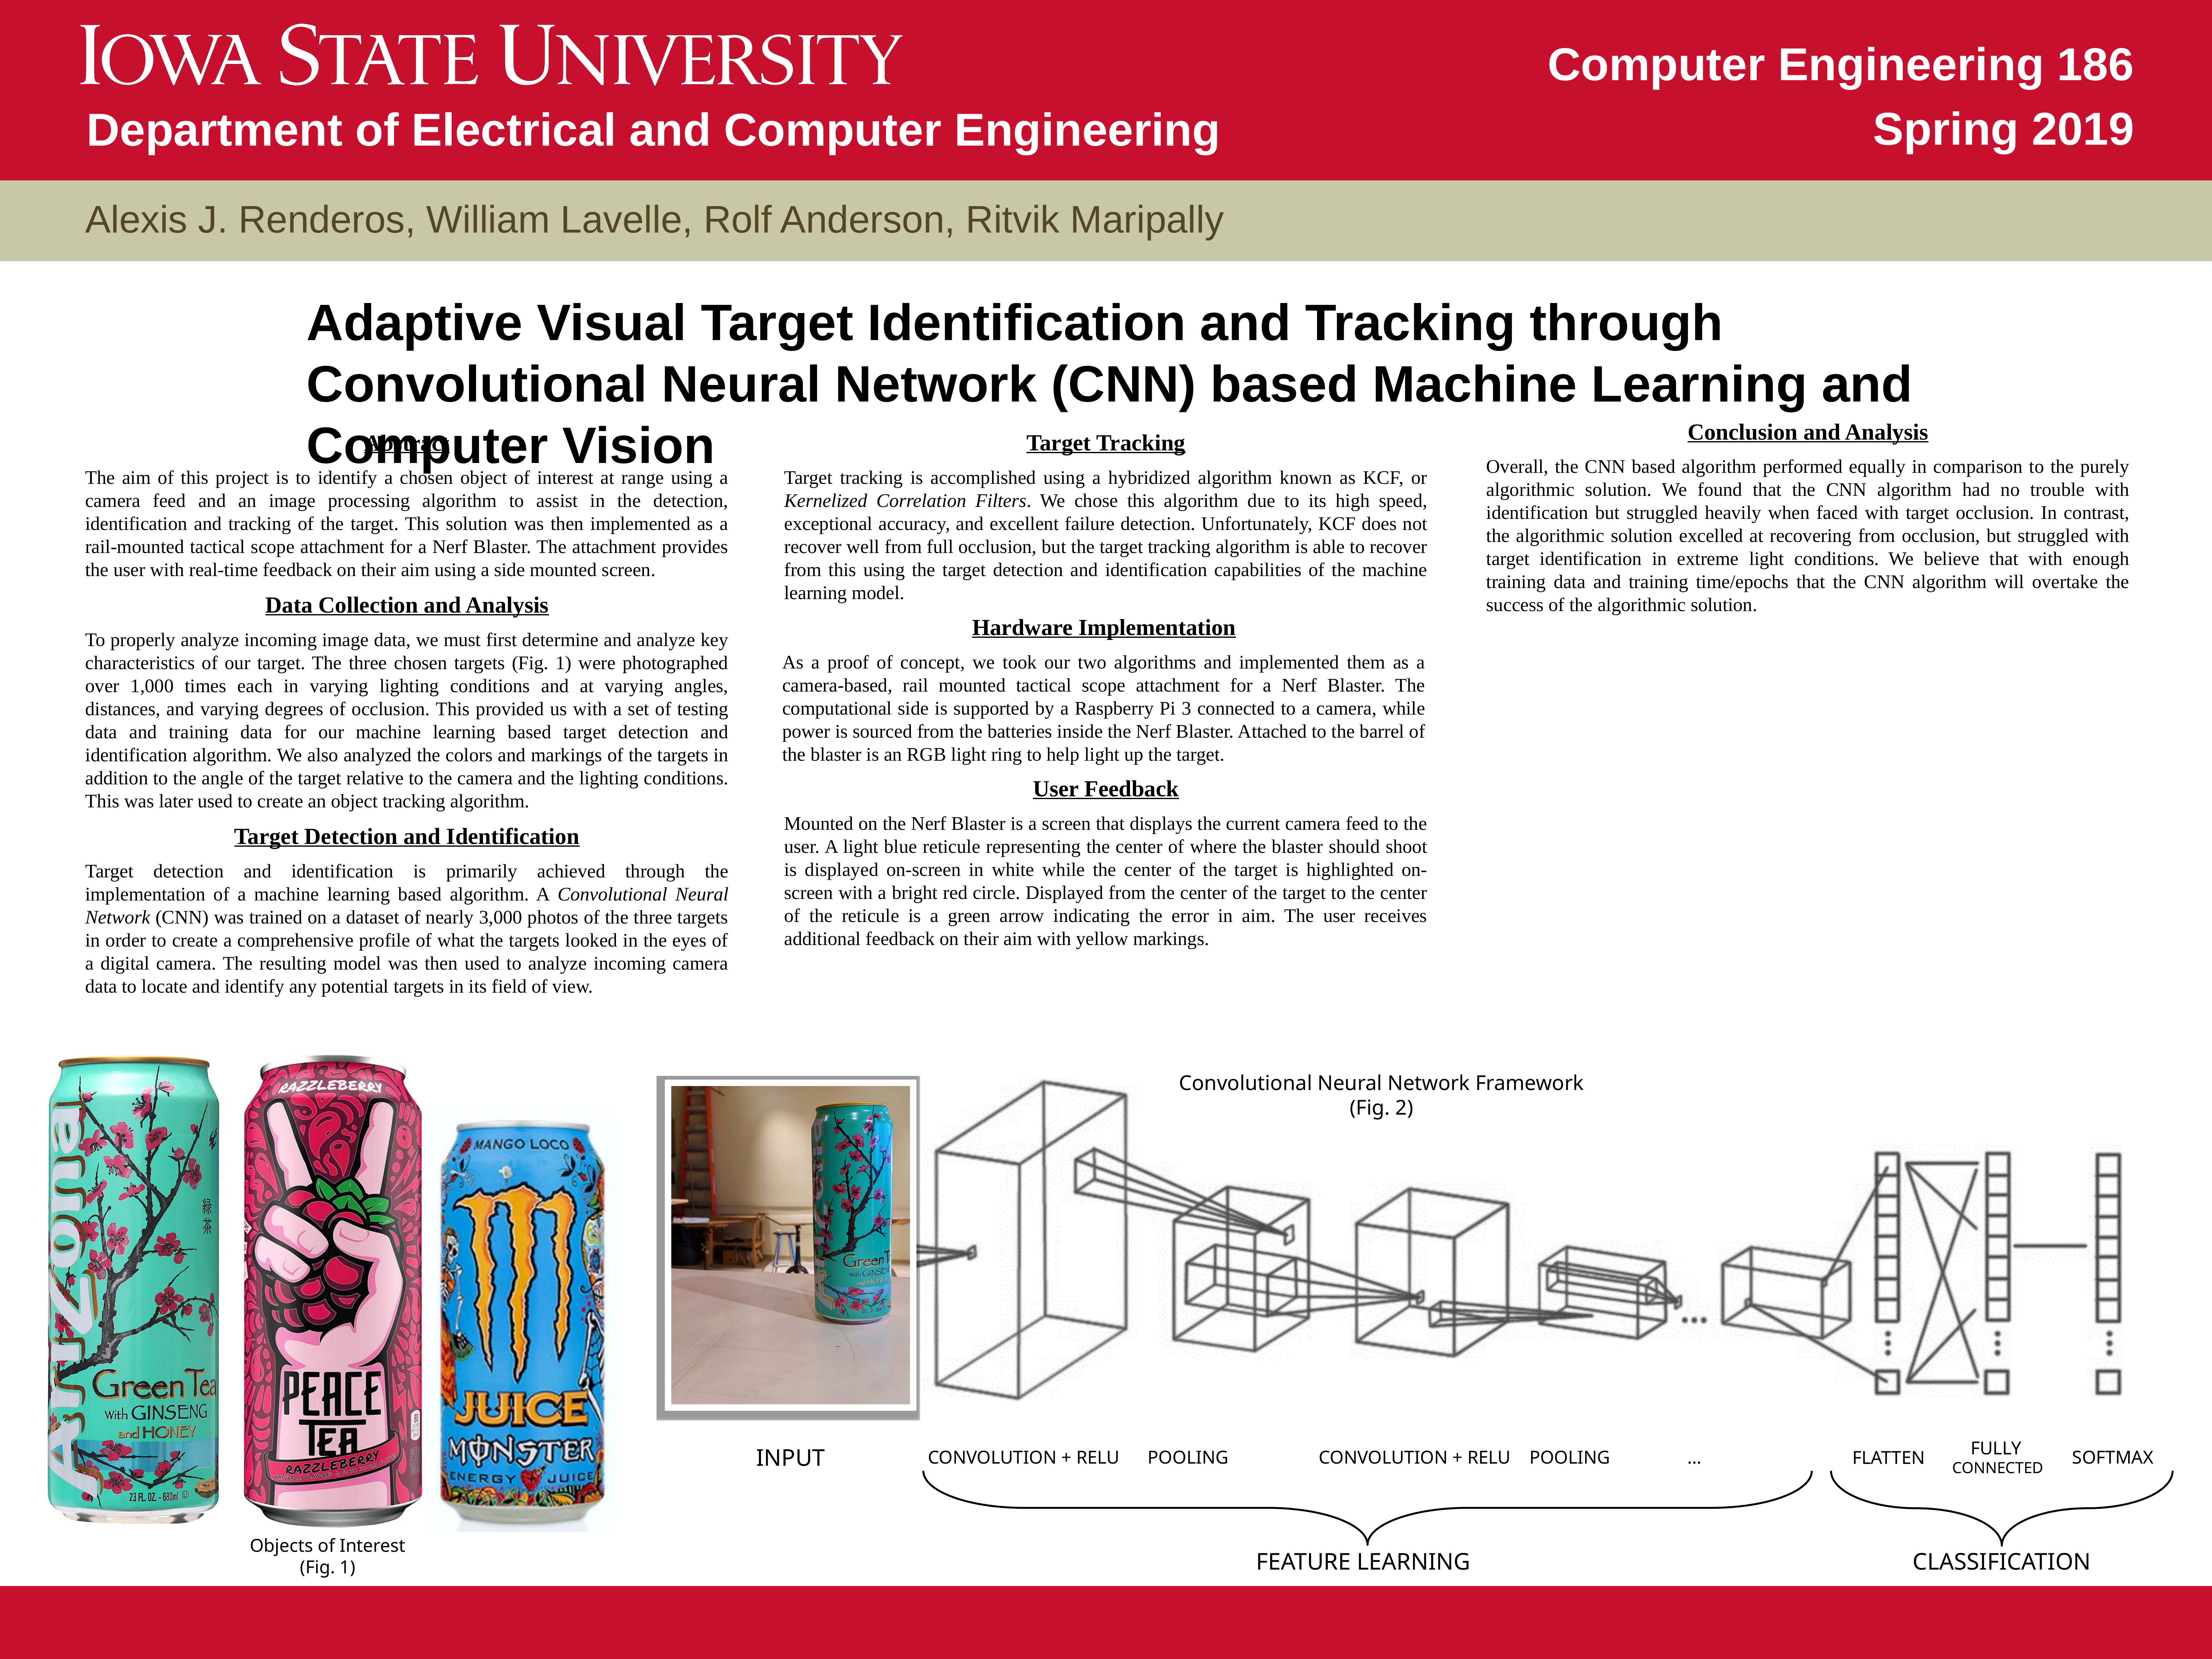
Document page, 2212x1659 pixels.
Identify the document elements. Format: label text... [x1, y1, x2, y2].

text_box Objects of Interest (Fig. 1) [38, 1532, 617, 1579]
text_box Target Tracking Target tracking is accomplished using a hybridized algorithm known as KCF, or Kernelized Correlation Filters. We chose this algorithm due to its high speed, exceptional accuracy, and excellent failure detection. Unfortunately, KCF does not recover well from full occlusion, but the target tracking algorithm is able to recover from this using the target detection and identification capabilities of the machine learning model. [779, 425, 1433, 606]
text_box FEATURE LEARNING [923, 1544, 1804, 1577]
text_box Conclusion and Analysis Overall, the CNN based algorithm performed equally in comparison to the purely algorithmic solution. We found that the CNN algorithm had no trouble with identification but struggled heavily when faced with target occlusion. In contrast, the algorithmic solution excelled at recovering from occlusion, but struggled with target identification in extreme light conditions. We believe that with enough training data and training time/epochs that the CNN algorithm will overtake the success of the algorithmic solution. [1481, 414, 2135, 618]
text_box CONVOLUTION + RELU POOLING [923, 1443, 1314, 1470]
text_box Computer Engineering 186 Spring 2019 [1231, 45, 2139, 155]
text_box [1831, 1471, 2173, 1544]
text_box Department of Electrical and Computer Engineering [82, 97, 1226, 158]
text_box SOFTMAX [2067, 1443, 2163, 1470]
text_box Data Collection and Analysis To properly analyze incoming image data, we must first determine and analyze key characteristics of our target. The three chosen targets (Fig. 1) were photographed over 1,000 times each in varying lighting conditions and at varying angles, distances, and varying degrees of occlusion. This provided us with a set of testing data and training data for our machine learning based target detection and identification algorithm. We also analyzed the colors and markings of the targets in addition to the angle of the target relative to the camera and the lighting conditions. This was later used to create an object tracking algorithm. [80, 587, 734, 814]
text_box INPUT [671, 1440, 910, 1473]
picture [234, 1053, 617, 1532]
text_box Convolutional Neural Network Framework (Fig. 2) [1095, 1067, 1669, 1077]
text_box CLASSIFICATION [1831, 1544, 2173, 1577]
text_box Abstract The aim of this project is to identify a chosen object of interest at range using a camera feed and an image processing algorithm to assist in the detection, identification and tracking of the target. This solution was then implemented as a rail-mounted tactical scope attachment for a Nerf Blaster. The attachment provides the user with real-time feedback on their aim using a side mounted screen. [80, 425, 733, 582]
text_box Hardware Implementation As a proof of concept, we took our two algorithms and implemented them as a camera-based, rail mounted tactical scope attachment for a Nerf Blaster. The computational side is supported by a Raspberry Pi 3 connected to a camera, while power is sourced from the batteries inside the Nerf Blaster. Attached to the barrel of the blaster is an RGB light ring to help light up the target. [778, 610, 1430, 767]
picture [80, 24, 903, 85]
text_box User Feedback Mounted on the Nerf Blaster is a screen that displays the current camera feed to the user. A light blue reticule representing the center of where the blaster should shoot is displayed on-screen in white while the center of the target is highlighted on-screen with a bright red circle. Displayed from the center of the target to the center of the reticule is a green arrow indicating the error in aim. The user receives additional feedback on their aim with yellow markings. [779, 771, 1433, 951]
text_box FLATTEN [1848, 1444, 1934, 1470]
text_box FULLY CONNECTED [1902, 1434, 2094, 1479]
text_box Target Detection and Identification Target detection and identification is primarily achieved through the implementation of a machine learning based algorithm. A Convolutional Neural Network (CNN) was trained on a dataset of nearly 3,000 photos of the three targets in order to create a comprehensive profile of what the targets looked in the eyes of a digital camera. The resulting model was then used to analyze incoming camera data to locate and identify any potential targets in its field of view. [80, 819, 733, 999]
text_box Alexis J. Renderos, William Lavelle, Rolf Anderson, Ritvik Maripally [80, 192, 2047, 243]
picture [631, 1078, 2123, 1404]
text_box CONVOLUTION + RELU POOLING … [1314, 1443, 1888, 1470]
picture [38, 1052, 231, 1527]
text_box [923, 1471, 1812, 1544]
text_box Adaptive Visual Target Identification and Tracking through Convolutional Neural Network (CNN) based Machine Learning and Computer Vision [302, 287, 1919, 476]
